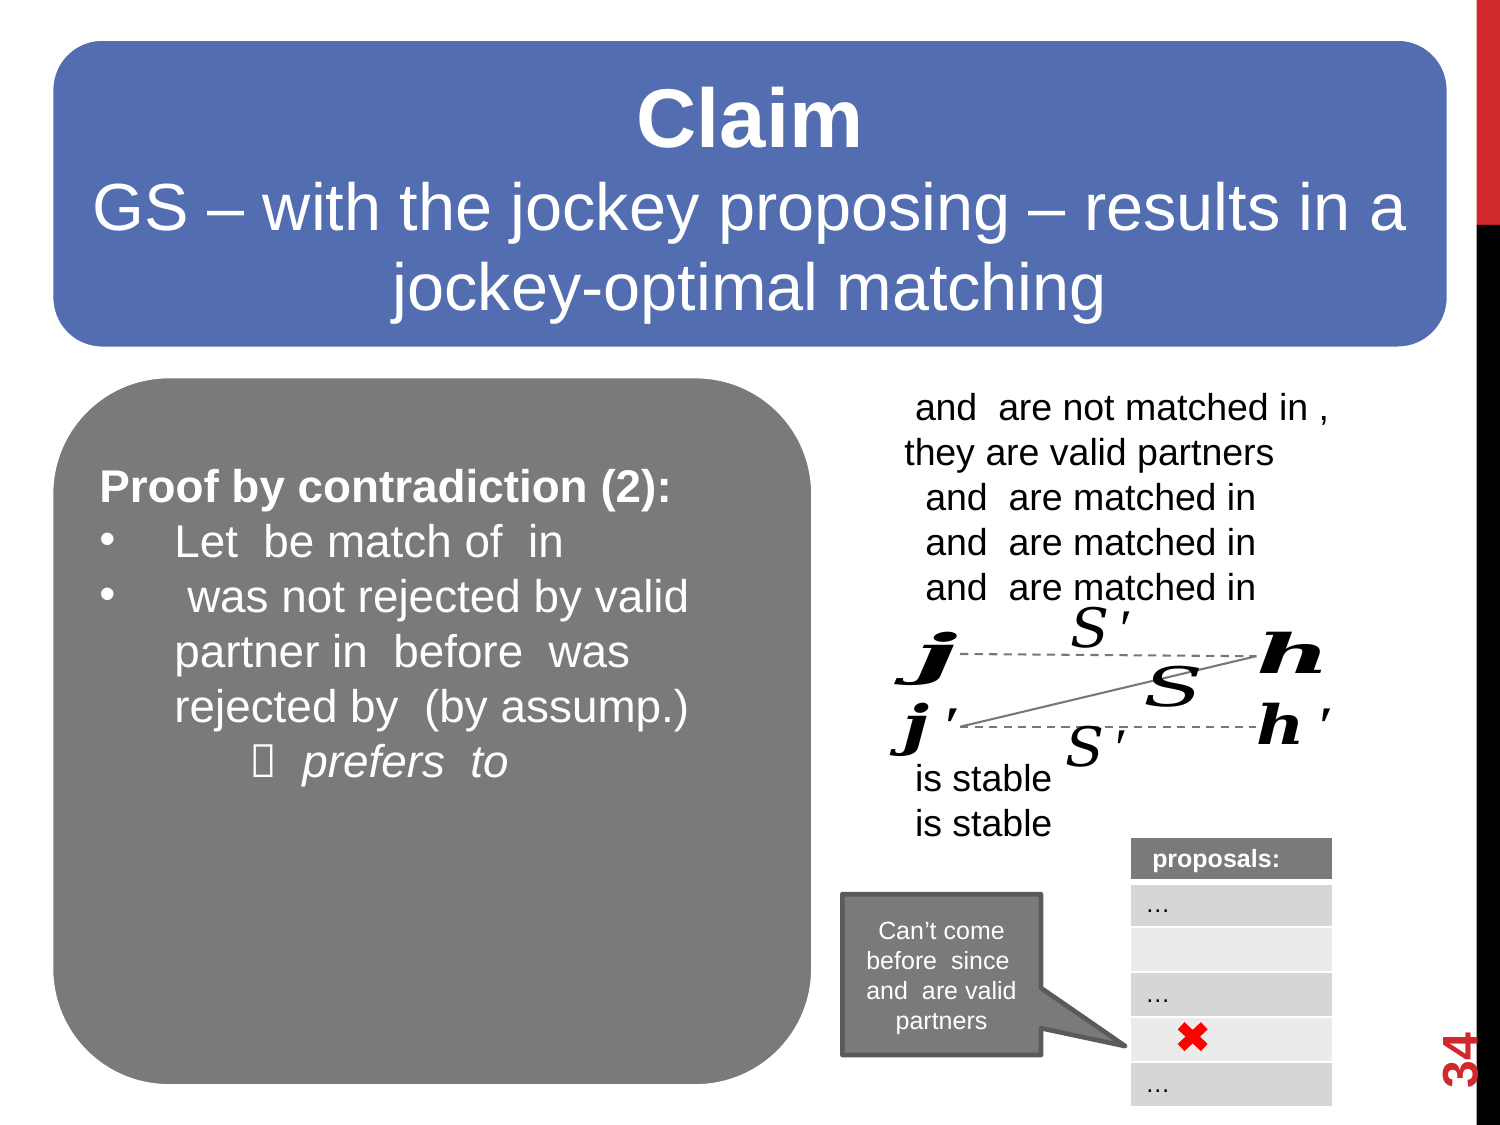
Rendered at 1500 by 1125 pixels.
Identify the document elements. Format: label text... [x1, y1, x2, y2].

text_box [1175, 1019, 1211, 1054]
text_box Claim GS – with the jockey proposing – results in a jockey-optimal matching [46, 34, 1454, 354]
slide_number 34 [1427, 887, 1488, 1104]
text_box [959, 657, 1257, 726]
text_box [959, 653, 1257, 657]
